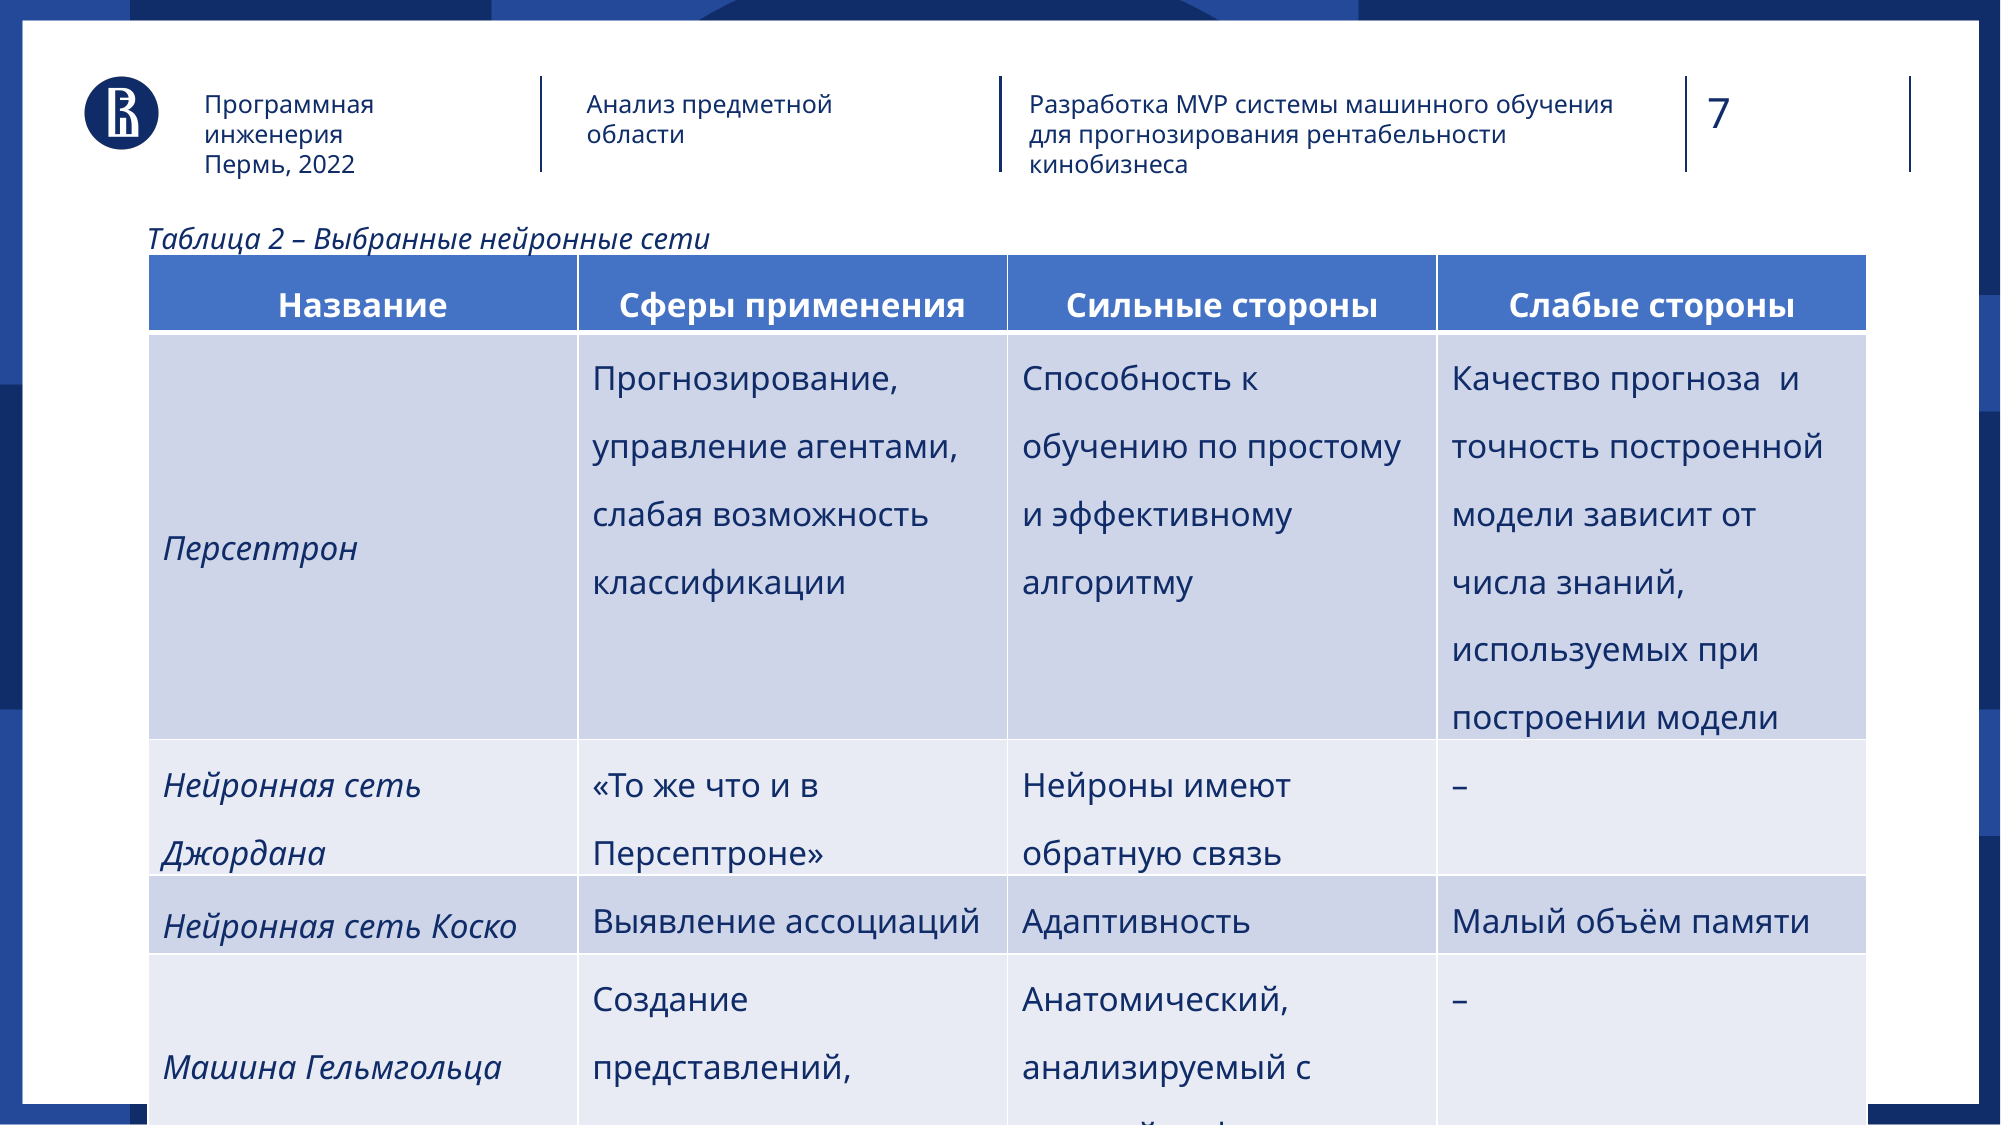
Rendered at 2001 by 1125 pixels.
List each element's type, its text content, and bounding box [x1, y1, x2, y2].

table_header Сильные стороны [1008, 255, 1436, 330]
table_cell Машина Гельмгольца [149, 955, 577, 1125]
table_cell Малый объём памяти [1438, 876, 1866, 953]
picture [0, 0, 2001, 1125]
list Разработка MVP системы машинного обучения для прогнозирования рентабельности кинобизнеса [1029, 88, 1657, 156]
table_header Слабые стороны [1438, 255, 1866, 330]
table_cell Способность к обучению по простому и эффективному алгоритму [1008, 335, 1436, 739]
table_cell Прогнозирование, управление агентами, слабая возможность классификации [579, 335, 1007, 739]
list Программная инженерия Пермь, 2022 [204, 88, 500, 157]
table_header Сферы применения [579, 255, 1007, 330]
table_cell «То же что и в Персептроне» [579, 740, 1007, 874]
table_cell Анатомический, анализируемый с теорией информации [1008, 955, 1436, 1125]
table_cell Нейроны имеют обратную связь [1008, 740, 1436, 874]
table_header Название [149, 263, 577, 330]
table_cell – [1438, 740, 1866, 874]
table_cell Выявление ассоциаций [579, 876, 1007, 953]
table_cell Адаптивность [1008, 876, 1436, 953]
table_cell Качество прогноза и точность построенной модели зависит от числа знаний, используемых при построении модели [1438, 335, 1866, 739]
text_box Таблица 2 – Выбранные нейронные сети [131, 213, 845, 263]
table_cell Персептрон [149, 335, 577, 739]
table_cell Нейронная сеть Коско [149, 876, 577, 953]
table_cell Создание представлений, мимикрия [579, 955, 1007, 1125]
table_cell Нейронная сеть Джордана [149, 740, 577, 874]
table_cell – [1438, 955, 1866, 1125]
list Анализ предметной области [586, 88, 927, 156]
